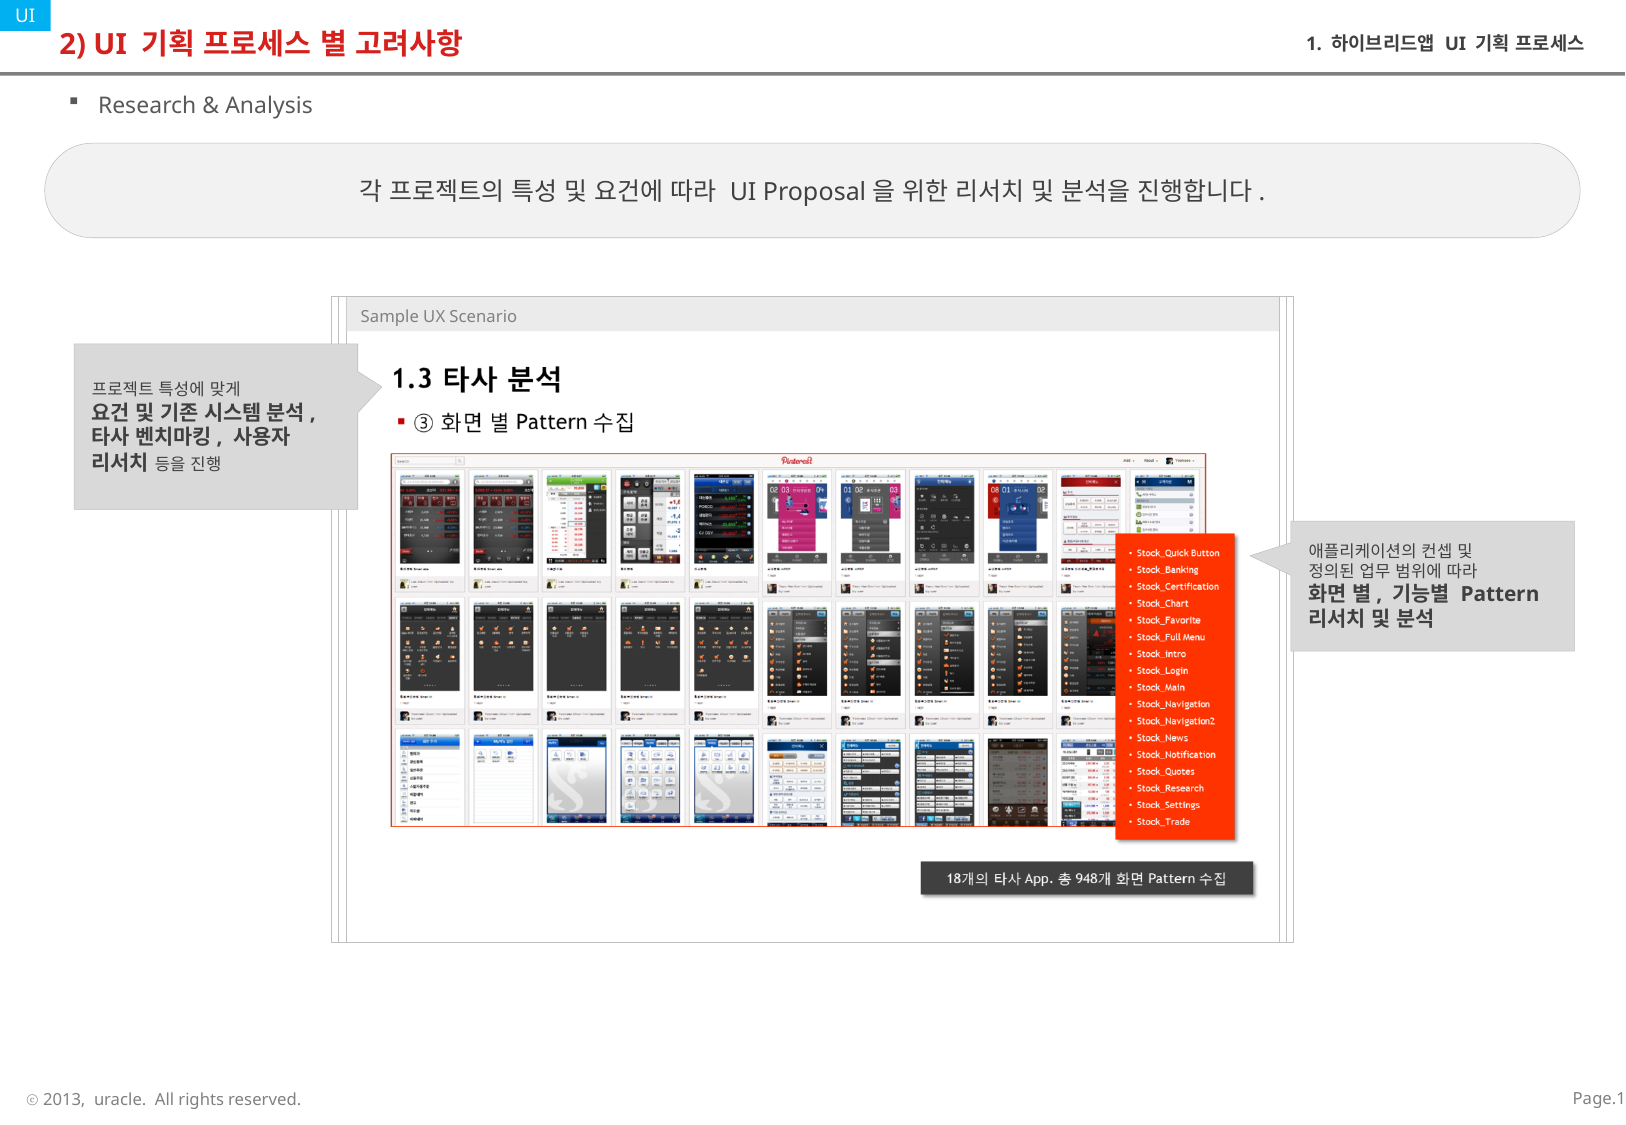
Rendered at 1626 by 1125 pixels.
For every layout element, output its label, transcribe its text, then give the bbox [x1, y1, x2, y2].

title 2) UI 기획 프로세스 별 고려사항 [44, 11, 1595, 74]
text_box 프로젝트 특성에 맞게 요건 및 기존 시스템 분석, 타사 벤치마킹, 사용자 리서치 등을 진행 [72, 341, 368, 512]
list 각 프로젝트의 특성 및 요건에 따라 UI Proposal을 위한 리서치 및 분석을 진행합니다. [77, 154, 1548, 226]
list 1. 하이브리드앱 UI 기획 프로세스 [1032, 23, 1600, 66]
list Research & Analysis [53, 83, 1463, 126]
text_box 애플리케이션의 컨셉 및 정의된 업무 범위에 따라 화면 별, 기능별 Pattern 리서치 및 분석 [1265, 519, 1577, 654]
picture [373, 351, 1260, 902]
